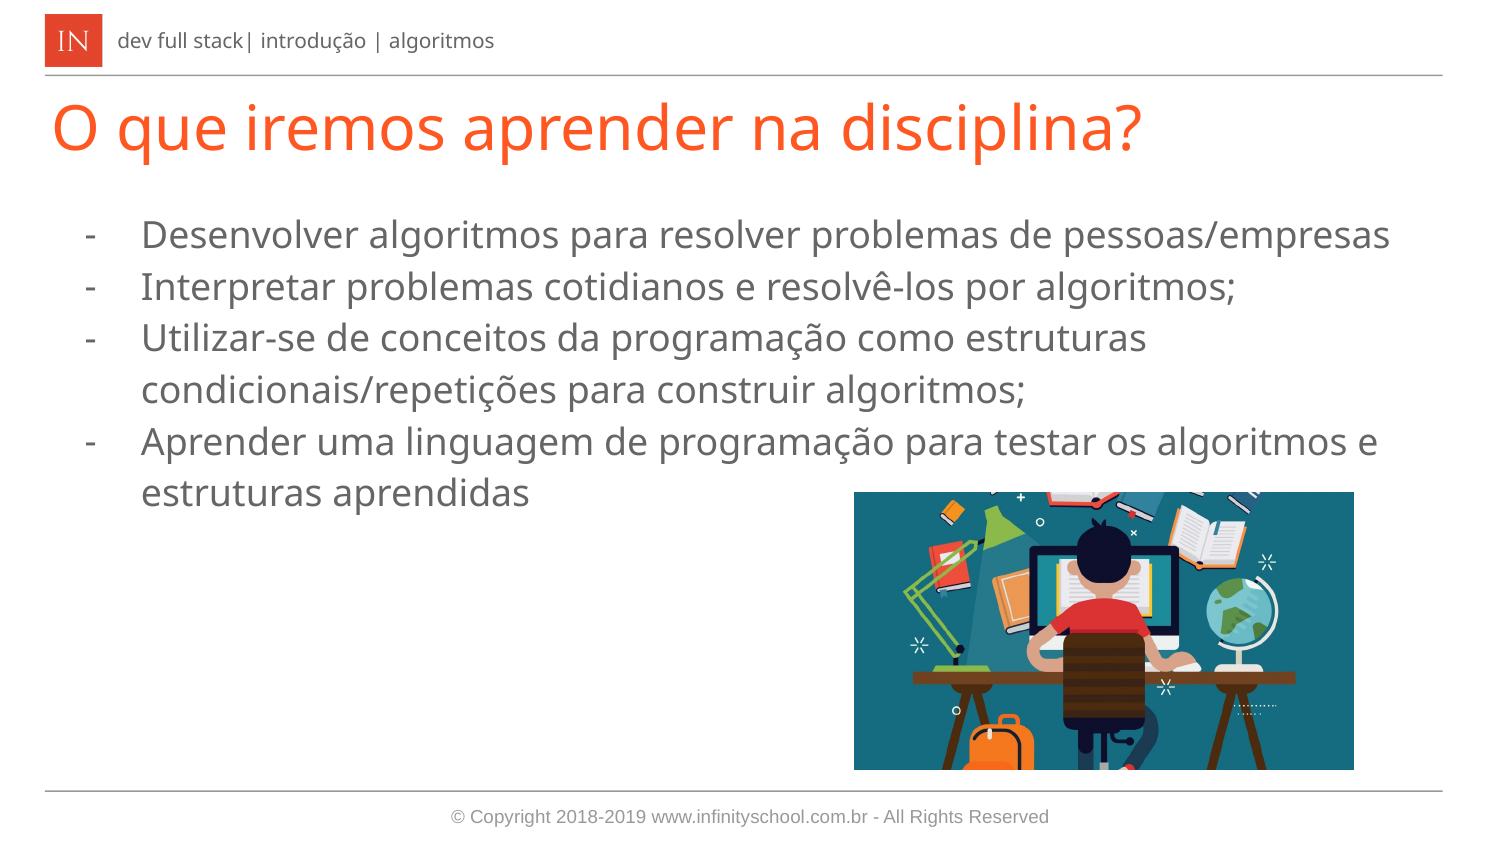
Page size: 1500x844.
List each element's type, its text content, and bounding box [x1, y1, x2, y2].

title O que iremos aprender na disciplina? [51, 72, 1449, 167]
picture [854, 492, 1354, 770]
text_box Desenvolver algoritmos para resolver problemas de pessoas/empresas Interpretar problemas cotidianos e resolvê-los por algoritmos; Utilizar-se de conceitos da programação como estruturas condicionais/repetições para construir algoritmos; Aprender uma linguagem de programação para testar os algoritmos e estruturas aprendidas [51, 189, 1449, 750]
picture [44, 14, 109, 74]
